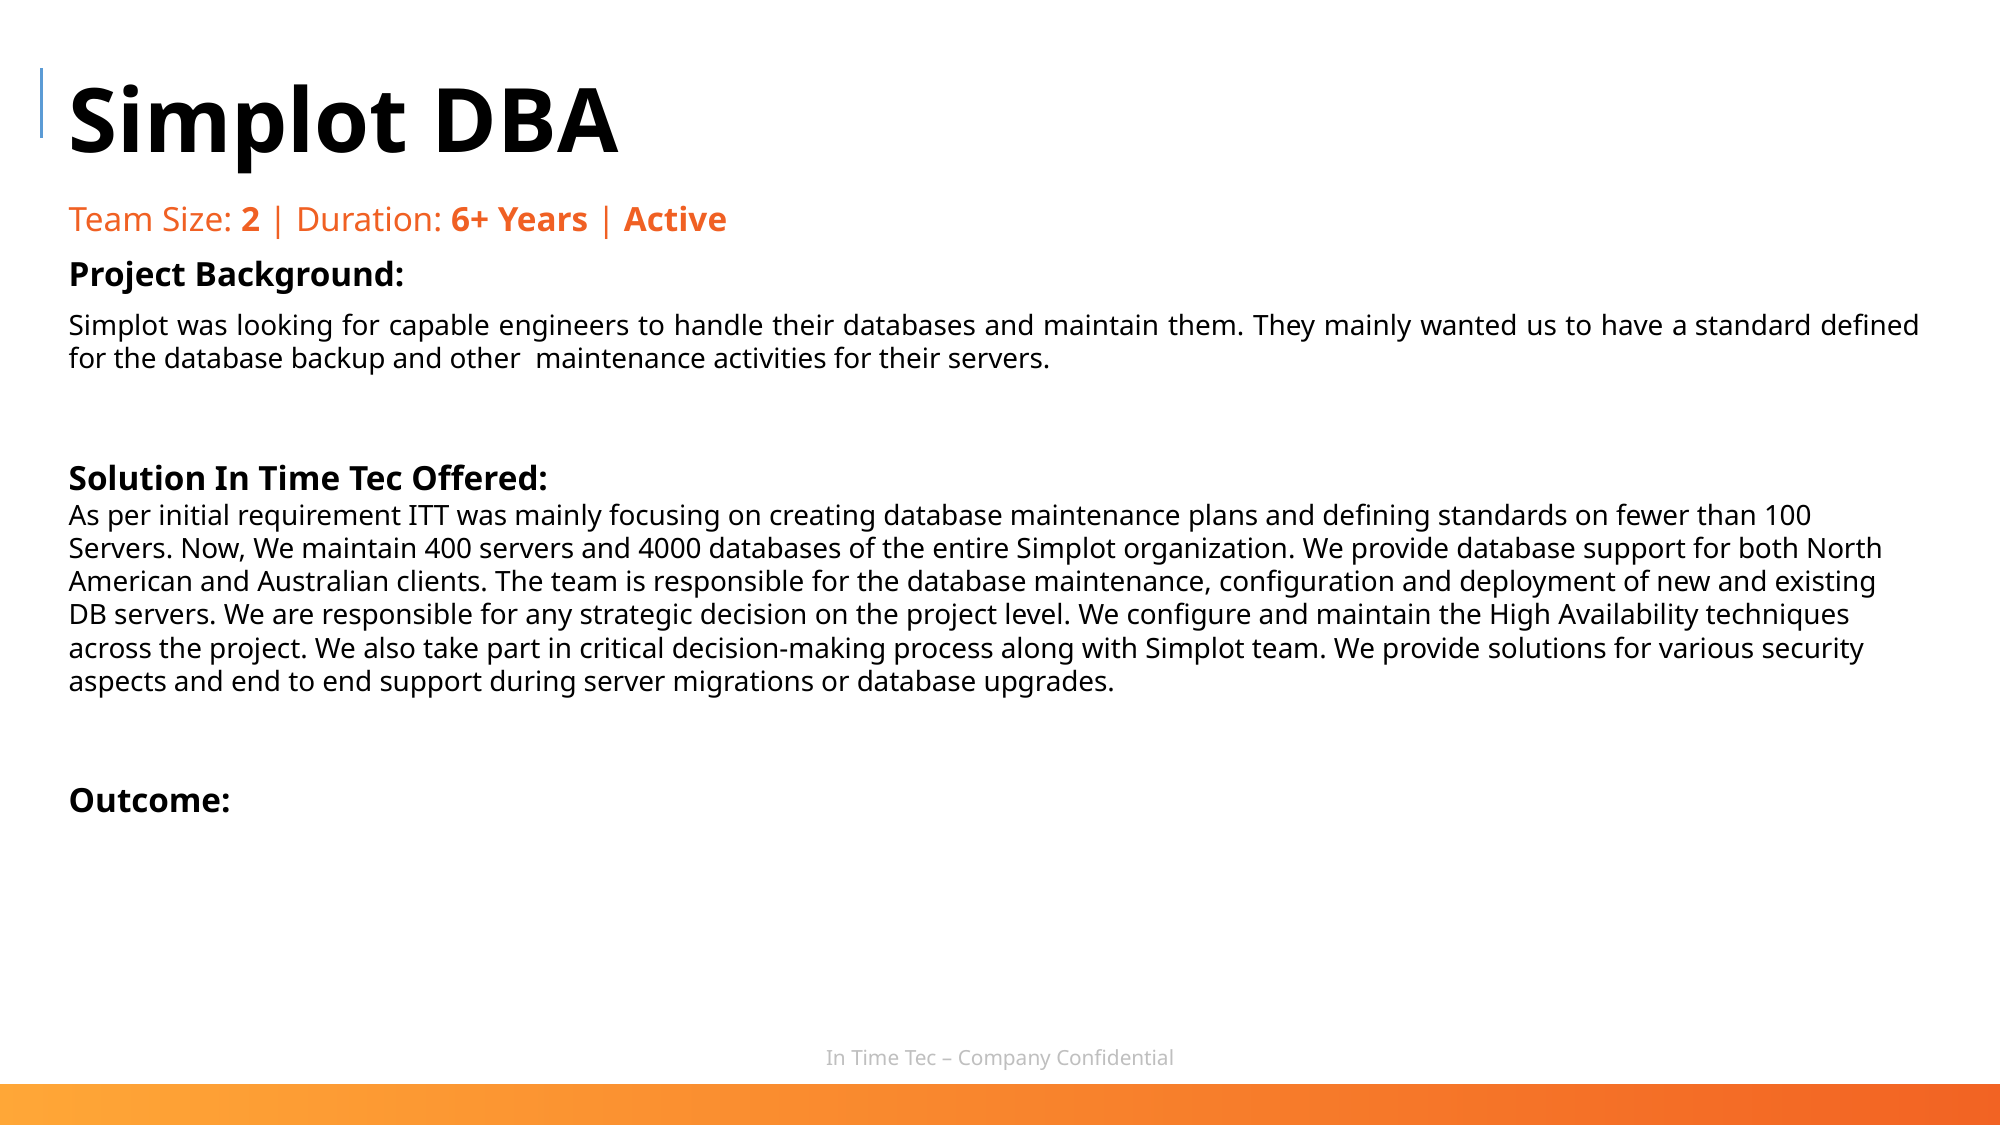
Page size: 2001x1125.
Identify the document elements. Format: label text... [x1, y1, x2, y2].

text_box [0, 1084, 2000, 1125]
text_box In Time Tec – Company Confidential [800, 1036, 1200, 1077]
text_box Simplot DBA [53, 56, 1800, 178]
text_box Team Size: 2 | Duration: 6+ Years | Active Project Background: Simplot was looking for capable engineers to handle their databases and maintain them. They mainly wanted us to have a standard defined for the database backup and other maintenance activities for their servers. Solution In Time Tec Offered: As per initial requirement ITT was mainly focusing on creating database maintenance plans and defining standards on fewer than 100 Servers. Now, We maintain 400 servers and 4000 databases of the entire Simplot organization. We provide database support for both North American and Australian clients. The team is responsible for the database maintenance, configuration and deployment of new and existing DB servers. We are responsible for any strategic decision on the project level. We configure and maintain the High Availability techniques across the project. We also take part in critical decision-making process along with Simplot team. We provide solutions for various security aspects and end to end support during server migrations or database upgrades. Outcome: [55, 188, 1935, 879]
